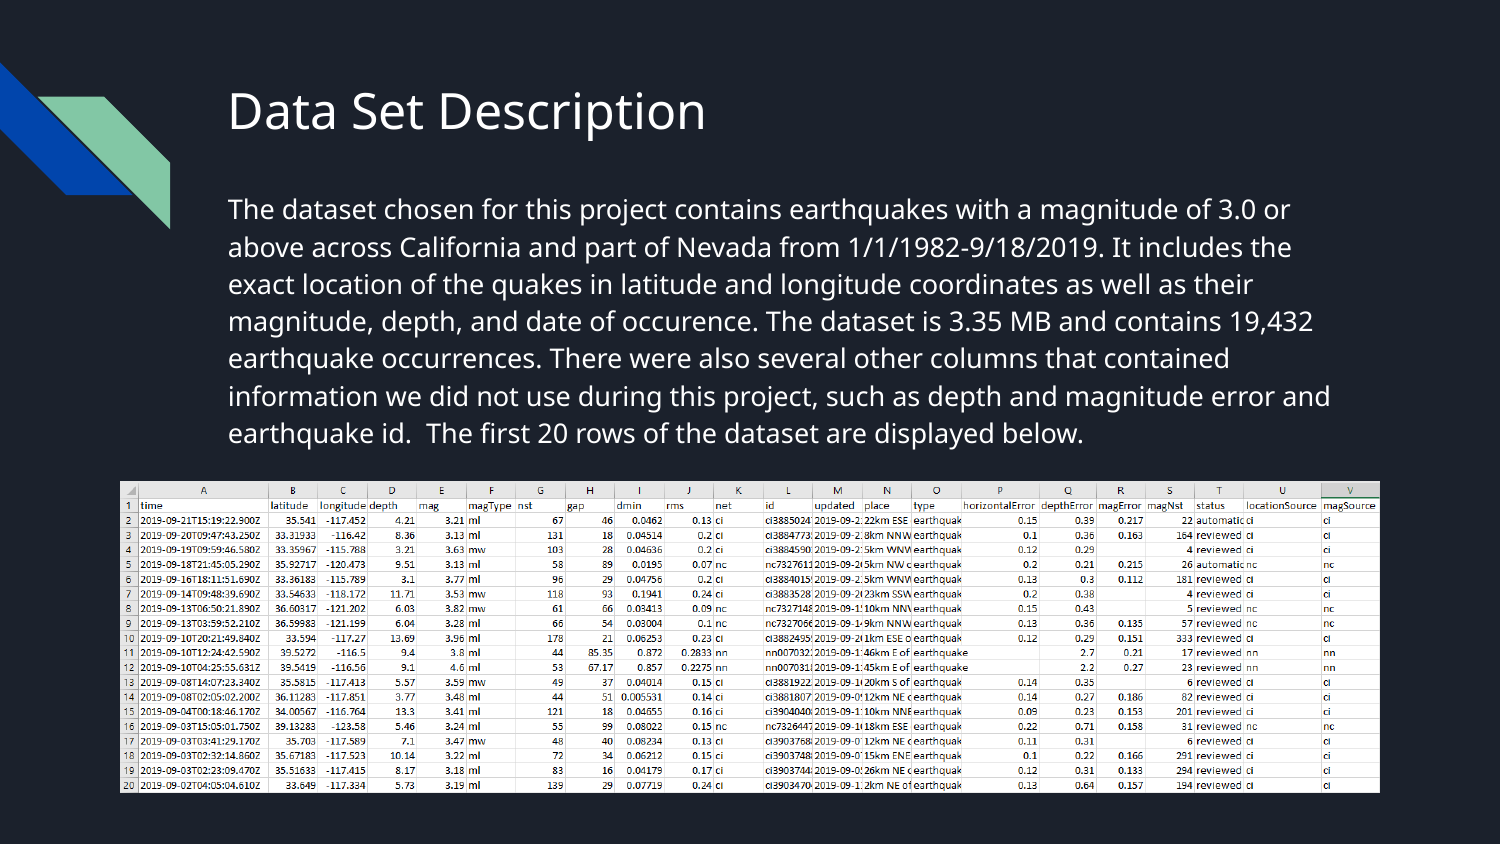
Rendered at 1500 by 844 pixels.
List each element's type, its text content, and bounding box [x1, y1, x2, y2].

title Data Set Description [212, 64, 1368, 172]
picture [119, 480, 1381, 793]
list The dataset chosen for this project contains earthquakes with a magnitude of 3.0 or above across California and part of Nevada from 1/1/1982-9/18/2019. It includes the exact location of the quakes in latitude and longitude coordinates as well as their magnitude, depth, and date of occurence. The dataset is 3.35 MB and contains 19,432 earthquake occurrences. There were also several other columns that contained information we did not use during this project, such as depth and magnitude error and earthquake id. The first 20 rows of the dataset are displayed below. [212, 172, 1368, 468]
